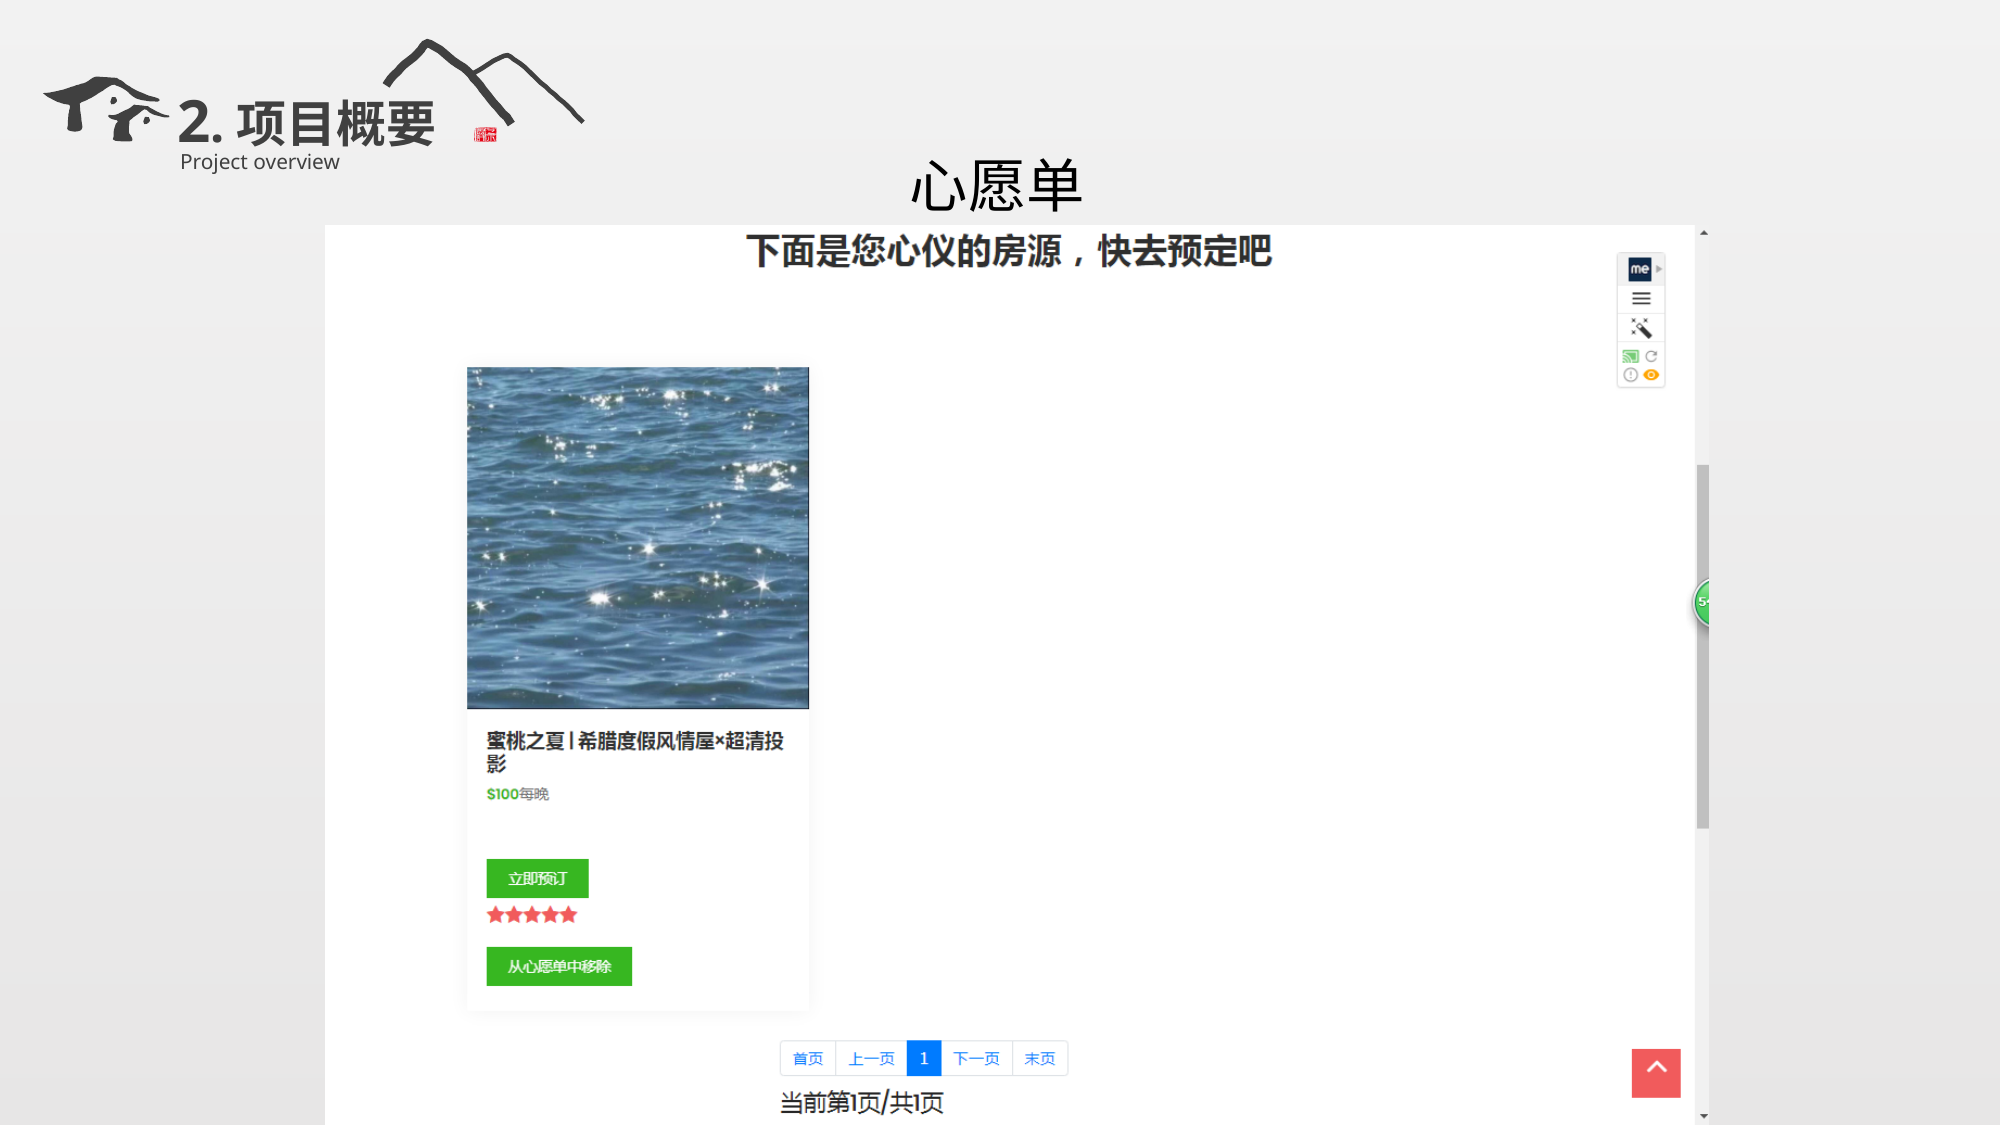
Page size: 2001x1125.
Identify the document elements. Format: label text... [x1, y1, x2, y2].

picture [325, 225, 1709, 1125]
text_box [42, 43, 584, 182]
text_box 心愿单 [610, 141, 1385, 225]
